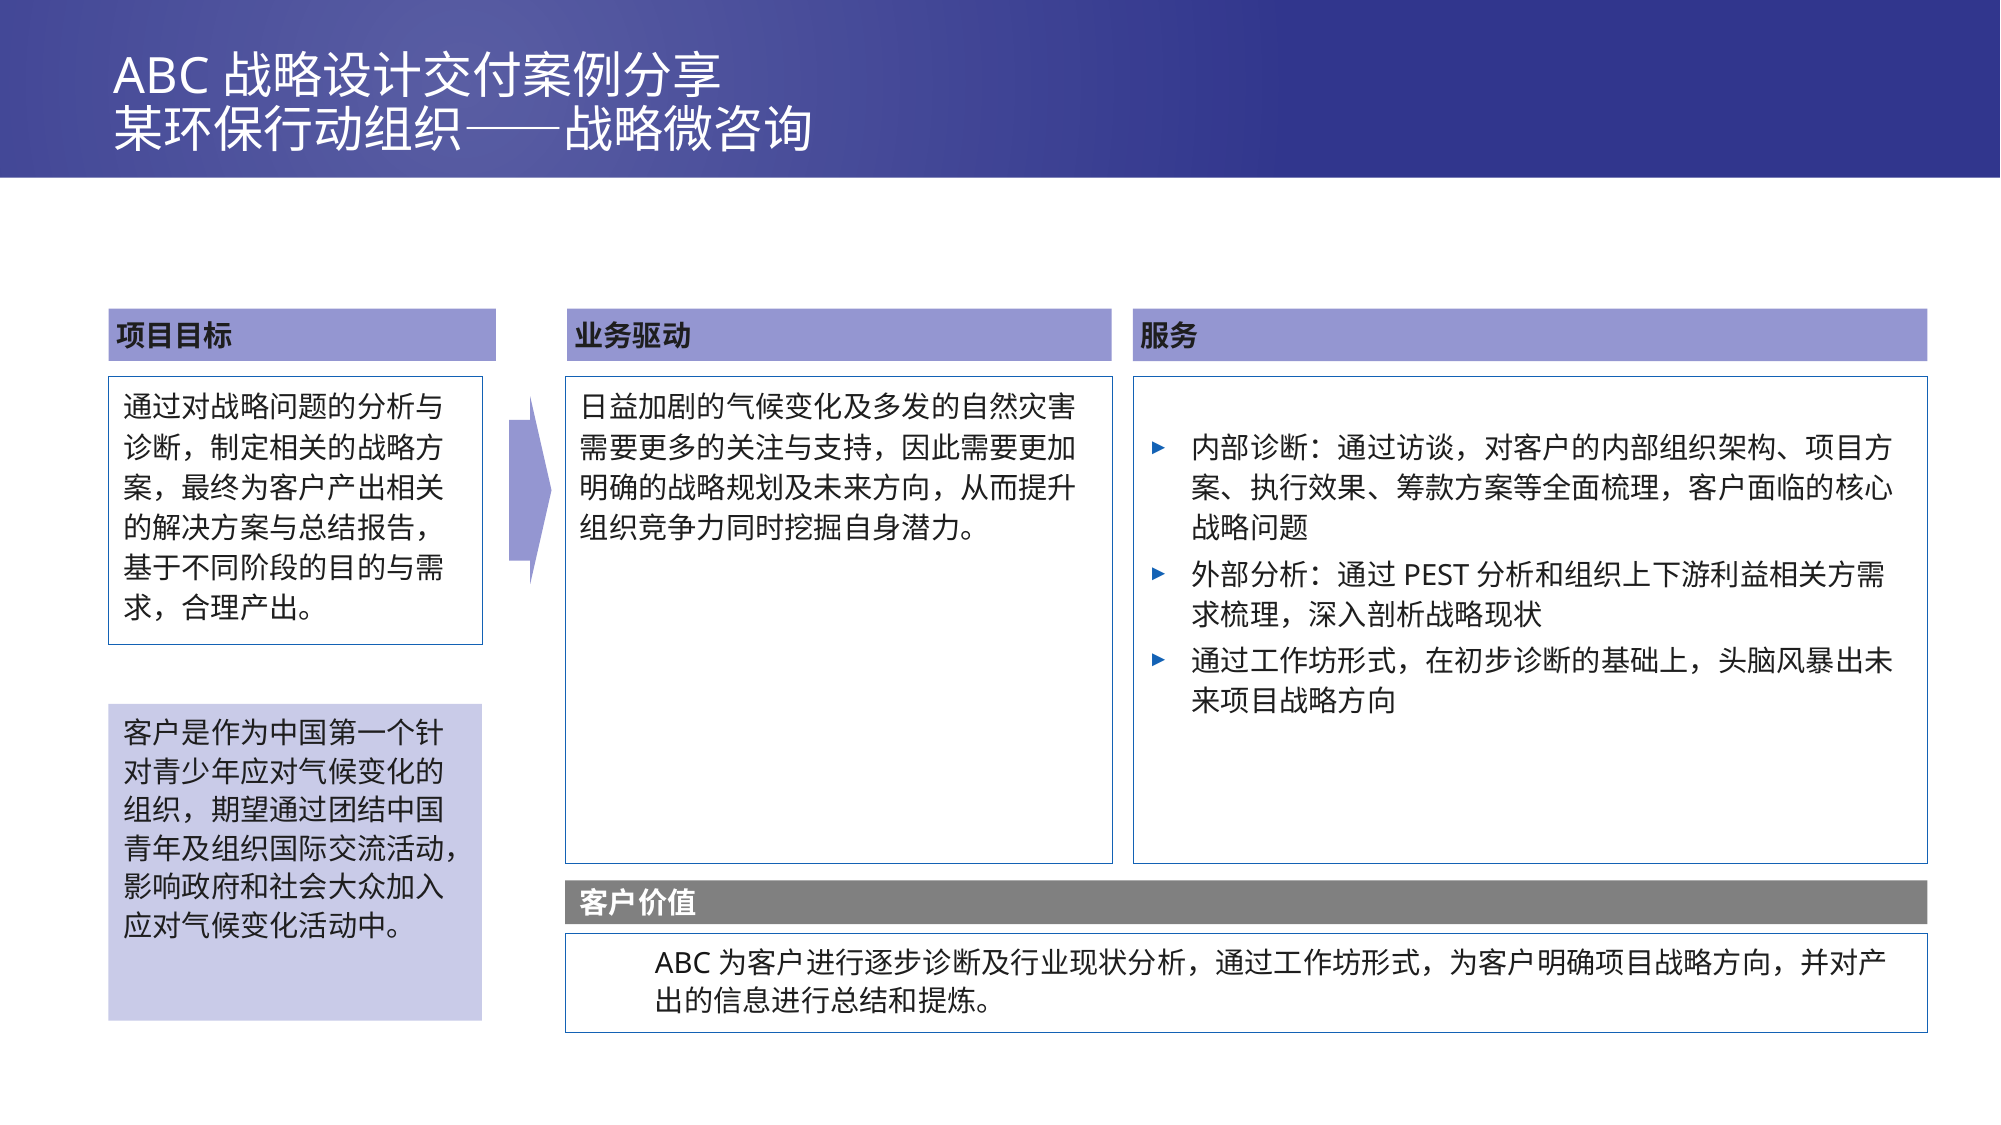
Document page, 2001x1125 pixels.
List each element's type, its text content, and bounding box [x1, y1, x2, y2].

title ABC战略设计交付案例分享 某环保行动组织——战略微咨询 [107, 38, 1610, 170]
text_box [107, 308, 1928, 1033]
